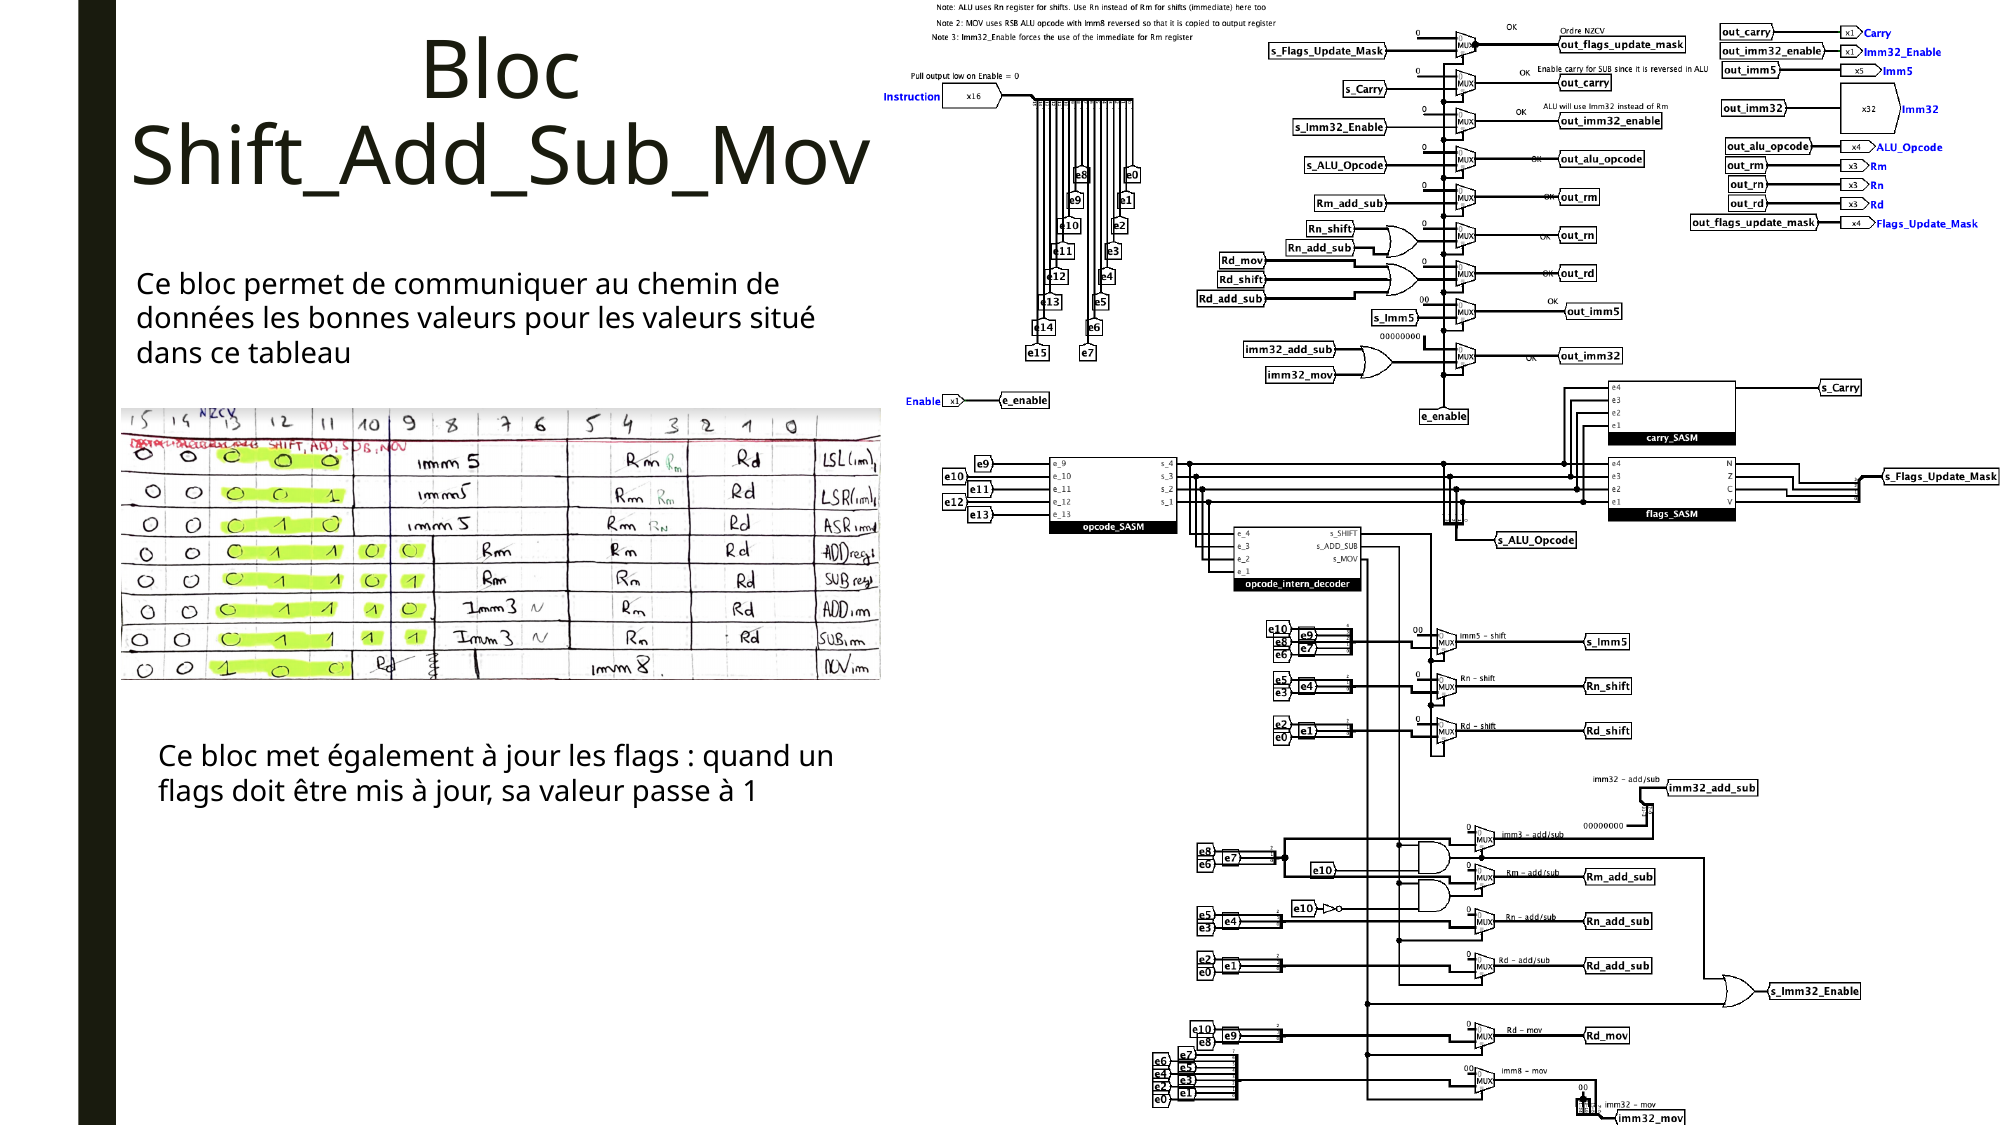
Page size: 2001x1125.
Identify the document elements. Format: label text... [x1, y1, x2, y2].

picture [120, 0, 2000, 1125]
title Bloc Shift_Add_Sub_Mov [120, 20, 879, 222]
text_box Ce bloc permet de communiquer au chemin de données les bonnes valeurs pour les valeurs situé dans ce tableau [128, 257, 829, 378]
text_box Ce bloc met également à jour les flags : quand un flags doit être mis à jour, sa valeur passe à 1 [150, 729, 851, 815]
